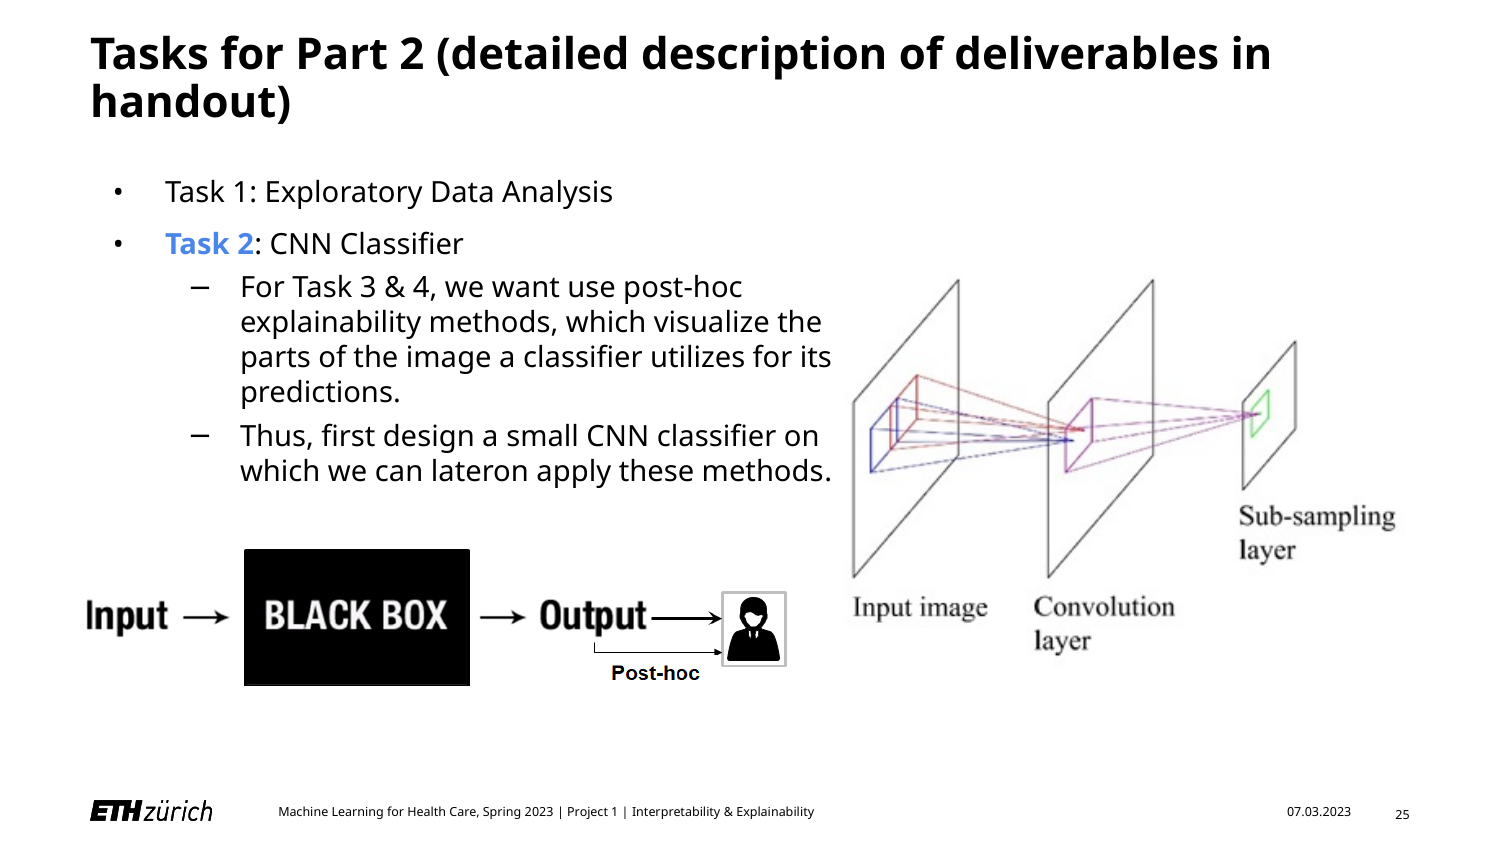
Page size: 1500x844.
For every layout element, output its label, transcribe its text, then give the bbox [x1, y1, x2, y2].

slide_number 25 [1370, 802, 1410, 829]
list Task 1: Exploratory Data Analysis Task 2: CNN Classifier For Task 3 & 4, we want use post-hoc explainability methods, which visualize the parts of the image a classifier utilizes for its predictions. Thus, first design a small CNN classifier on which we can lateron apply these methods. [90, 173, 860, 750]
title Tasks for Part 2 (detailed description of deliverables in handout) [90, 32, 1410, 143]
picture [53, 539, 825, 686]
picture [844, 275, 1411, 672]
picture [90, 800, 212, 821]
